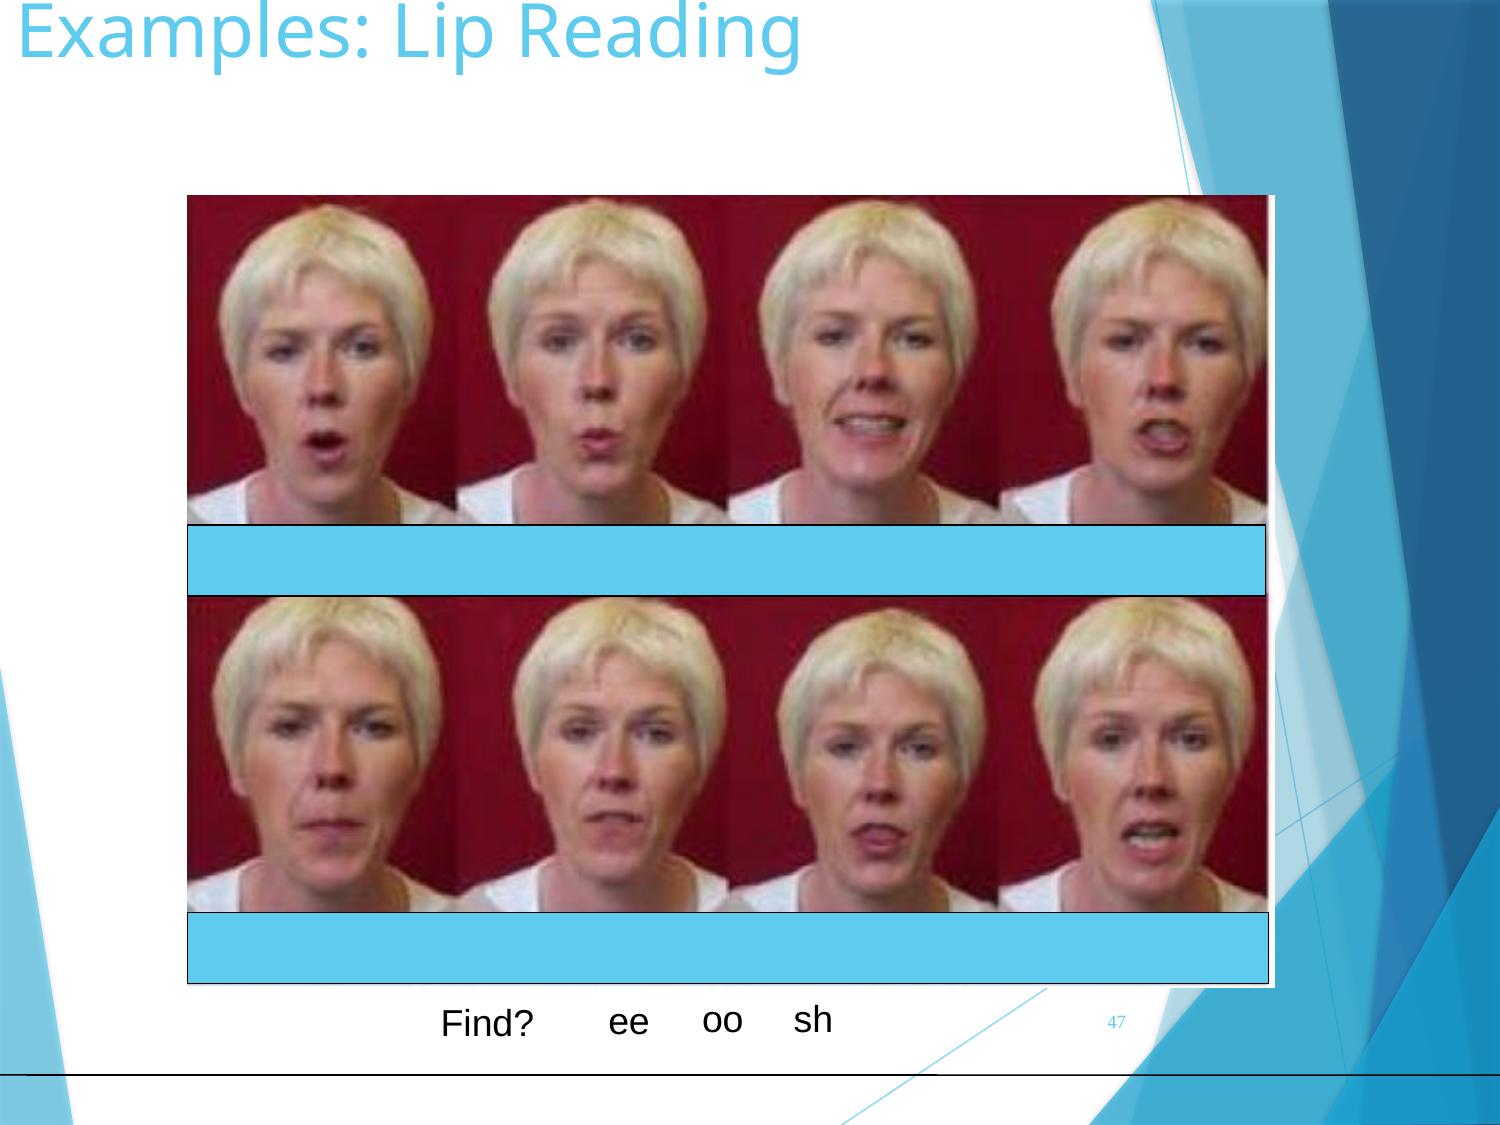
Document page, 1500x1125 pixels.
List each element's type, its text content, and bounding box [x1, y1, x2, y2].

text_box ee [593, 996, 665, 1050]
title Examples: Lip Reading [0, 0, 1211, 163]
slide_number 47 [1057, 996, 1142, 1051]
text_box sh [778, 996, 849, 1048]
text_box Find? [425, 996, 550, 1052]
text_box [186, 195, 1276, 988]
text_box oo [687, 996, 759, 1048]
